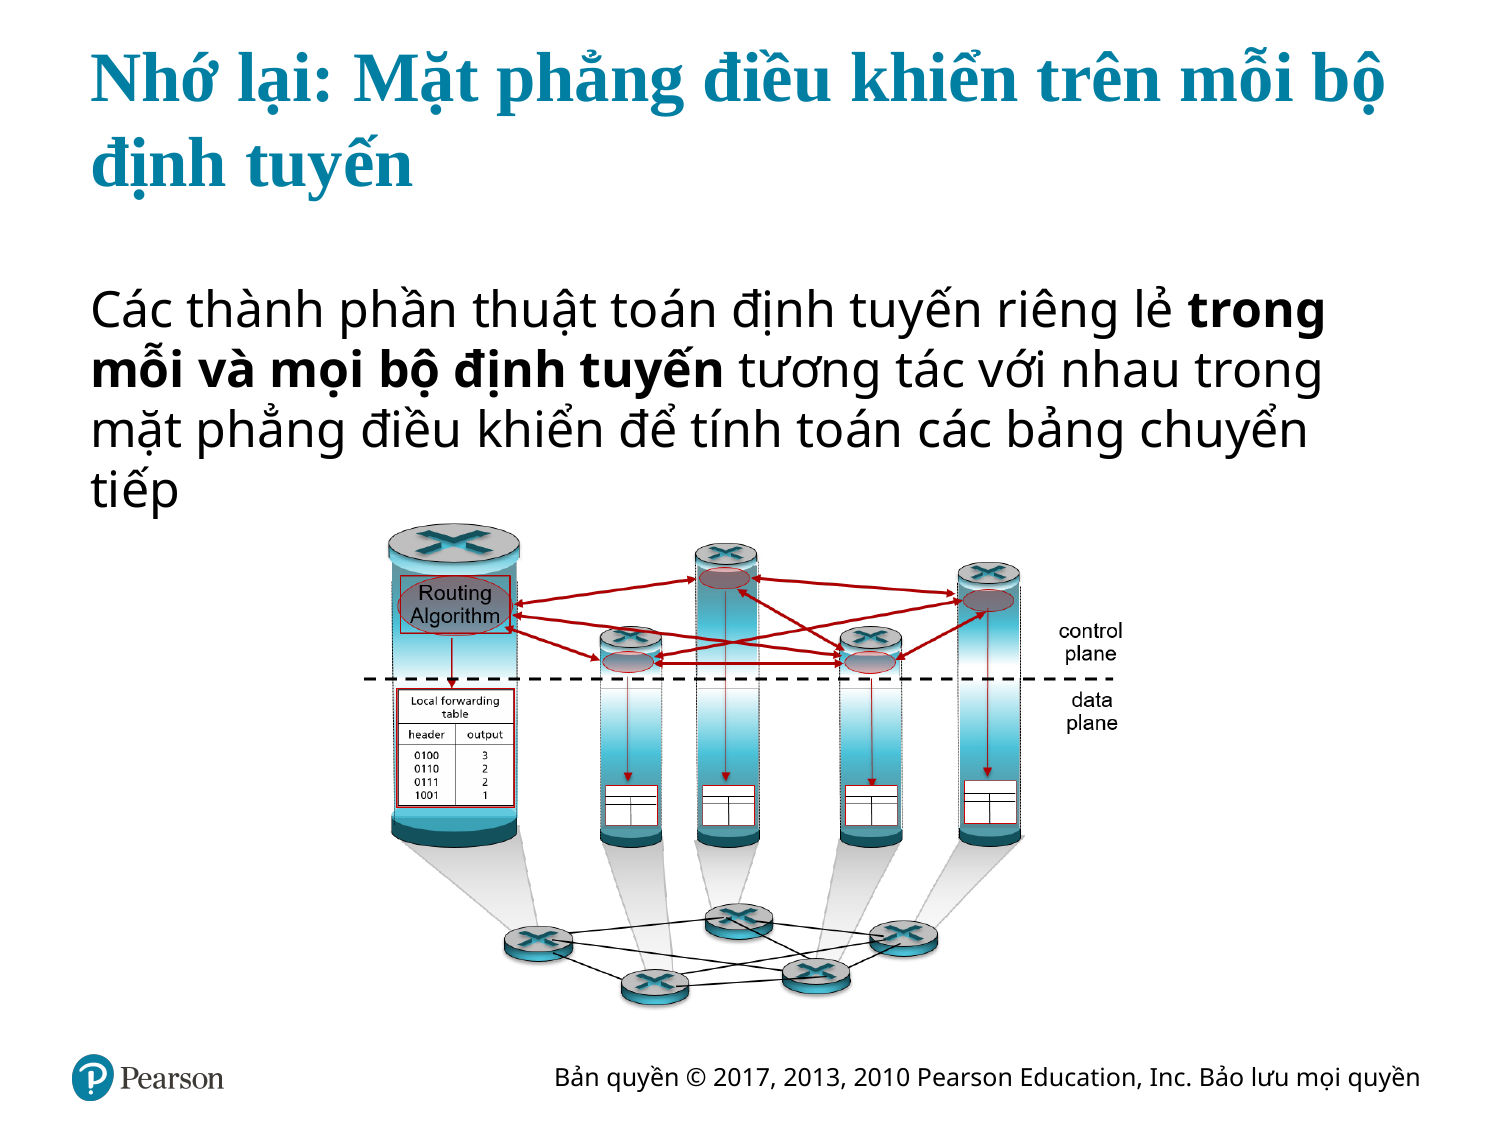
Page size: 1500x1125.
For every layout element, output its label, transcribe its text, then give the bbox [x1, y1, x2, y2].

picture [80, 1063, 106, 1088]
picture [72, 1087, 83, 1101]
picture [98, 1054, 224, 1101]
picture [364, 521, 1136, 1013]
picture [72, 1054, 88, 1070]
list Các thành phần thuật toán định tuyến riêng lẻ trong mỗi và mọi bộ định tuyến tương tác với nhau trong mặt phẳng điều khiển để tính toán các bảng chuyển tiếp [75, 262, 1425, 931]
title Nhớ lại: Mặt phẳng điều khiển trên mỗi bộ định tuyến [75, 0, 1425, 216]
